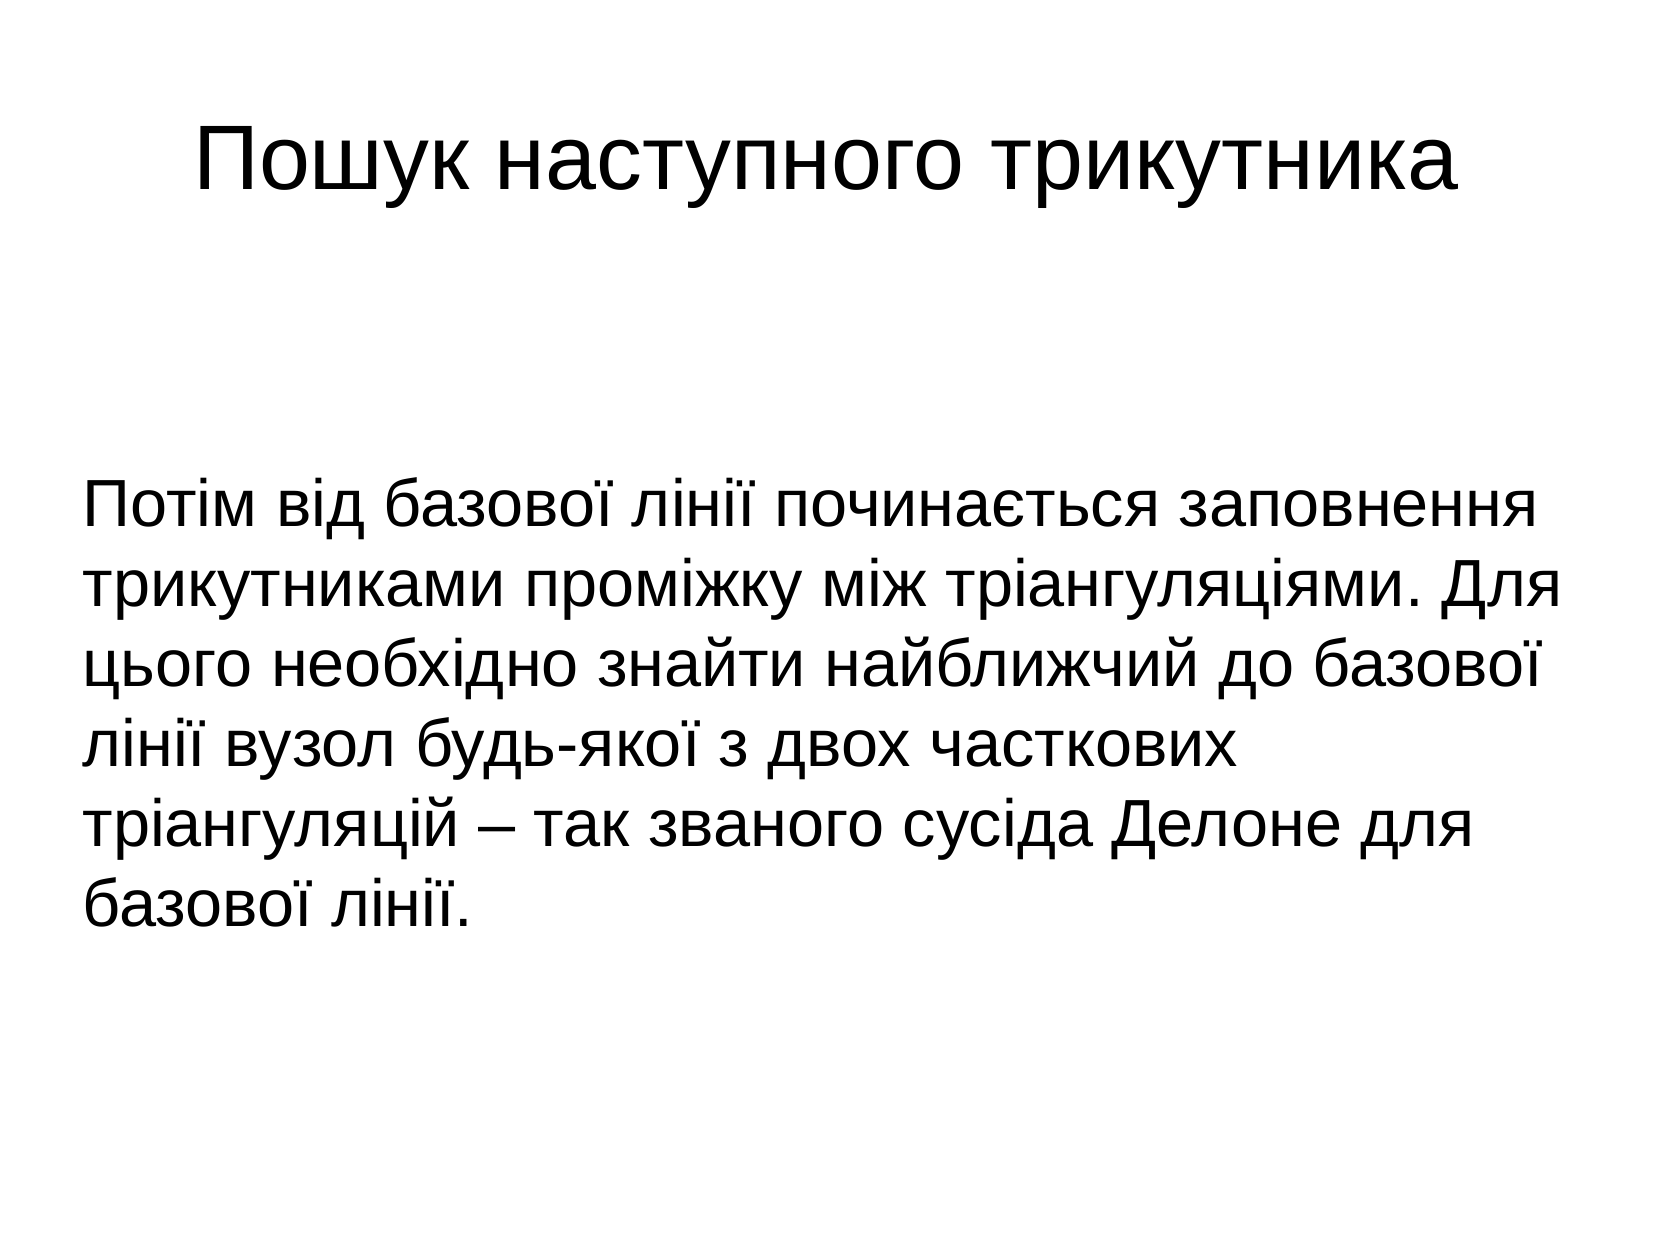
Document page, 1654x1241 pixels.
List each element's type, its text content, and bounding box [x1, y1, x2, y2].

subtitle Потім від базової лінії починається заповнення трикутниками проміжку між тріангуляціями. Для цього необхідно знайти найближчий до базової лінії вузол будь-якої з двох часткових тріангуляцій – так званого сусіда Делоне для базової лінії. [82, 297, 1571, 1102]
title Пошук наступного трикутника [82, 56, 1571, 249]
